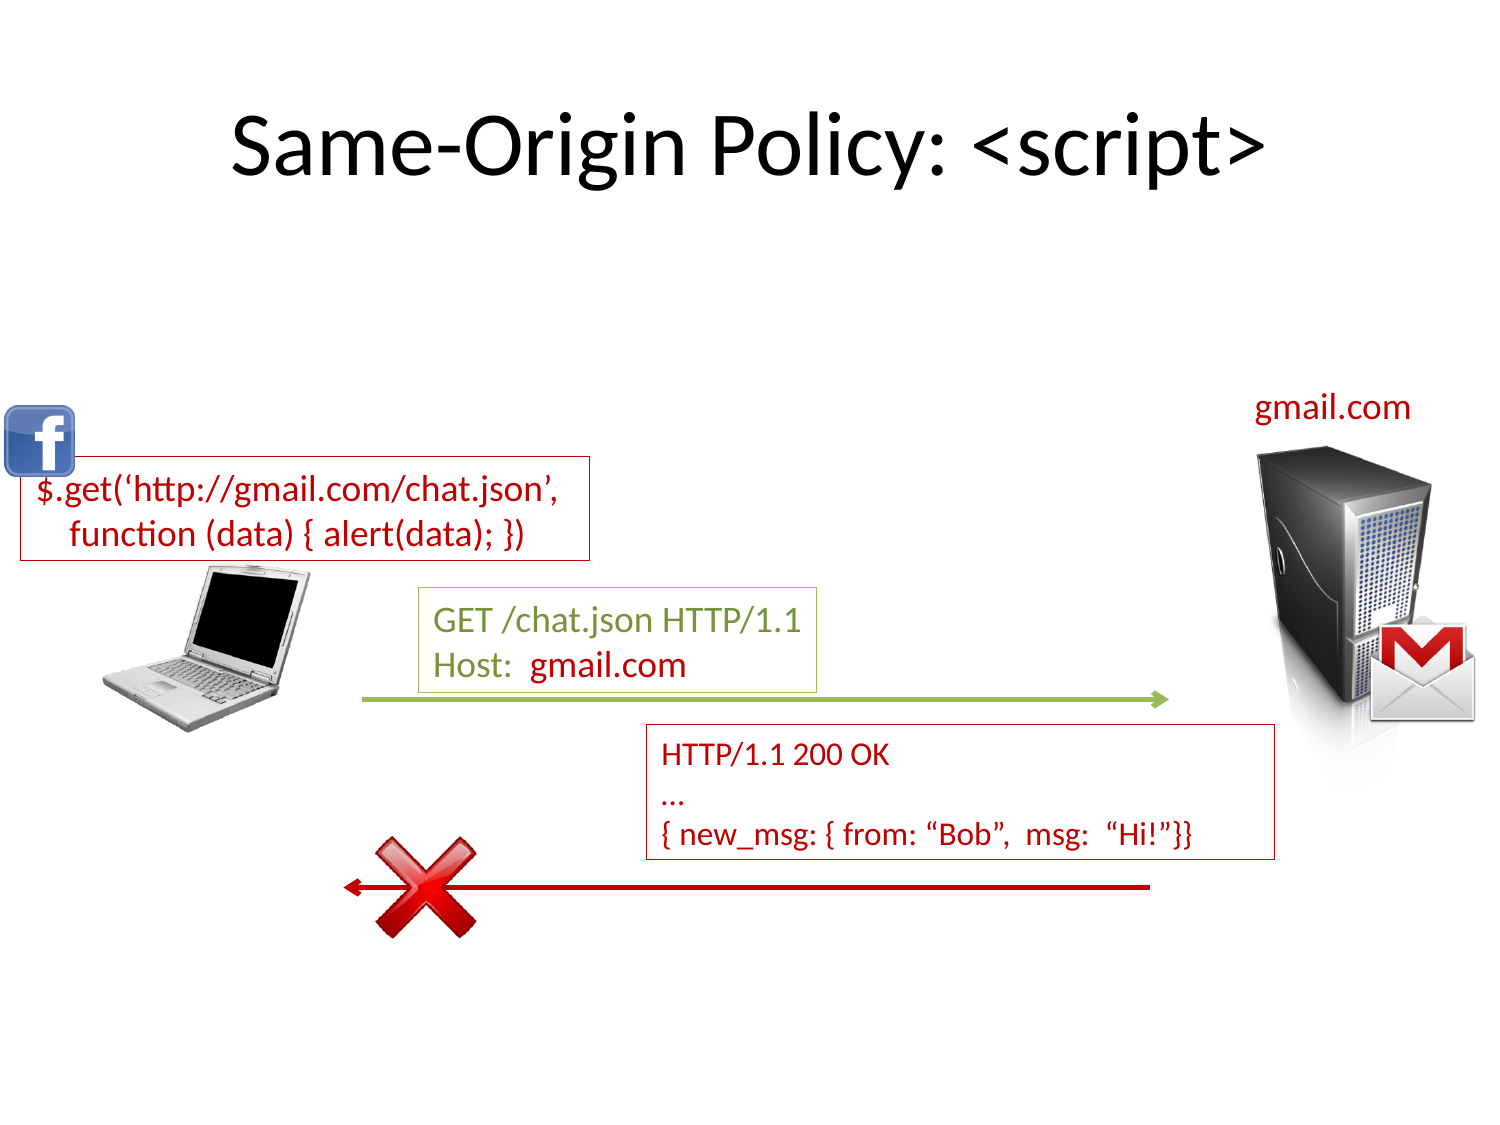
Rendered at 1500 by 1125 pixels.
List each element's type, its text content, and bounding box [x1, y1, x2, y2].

text_box gmail.com [1239, 374, 1428, 435]
picture [4, 405, 76, 477]
text_box HTTP/1.1 200 OK … { new_msg: { from: “Bob”, msg: “Hi!”}} [646, 724, 1275, 860]
title Same-Origin Policy: <script> [75, 45, 1425, 233]
picture [1256, 445, 1484, 793]
text_box GET /chat.json HTTP/1.1 Host: gmail.com [418, 587, 817, 693]
text_box $.get(‘http://gmail.com/chat.json’, function (data) { alert(data); }) [20, 456, 590, 561]
picture [74, 524, 344, 753]
picture [374, 836, 478, 939]
